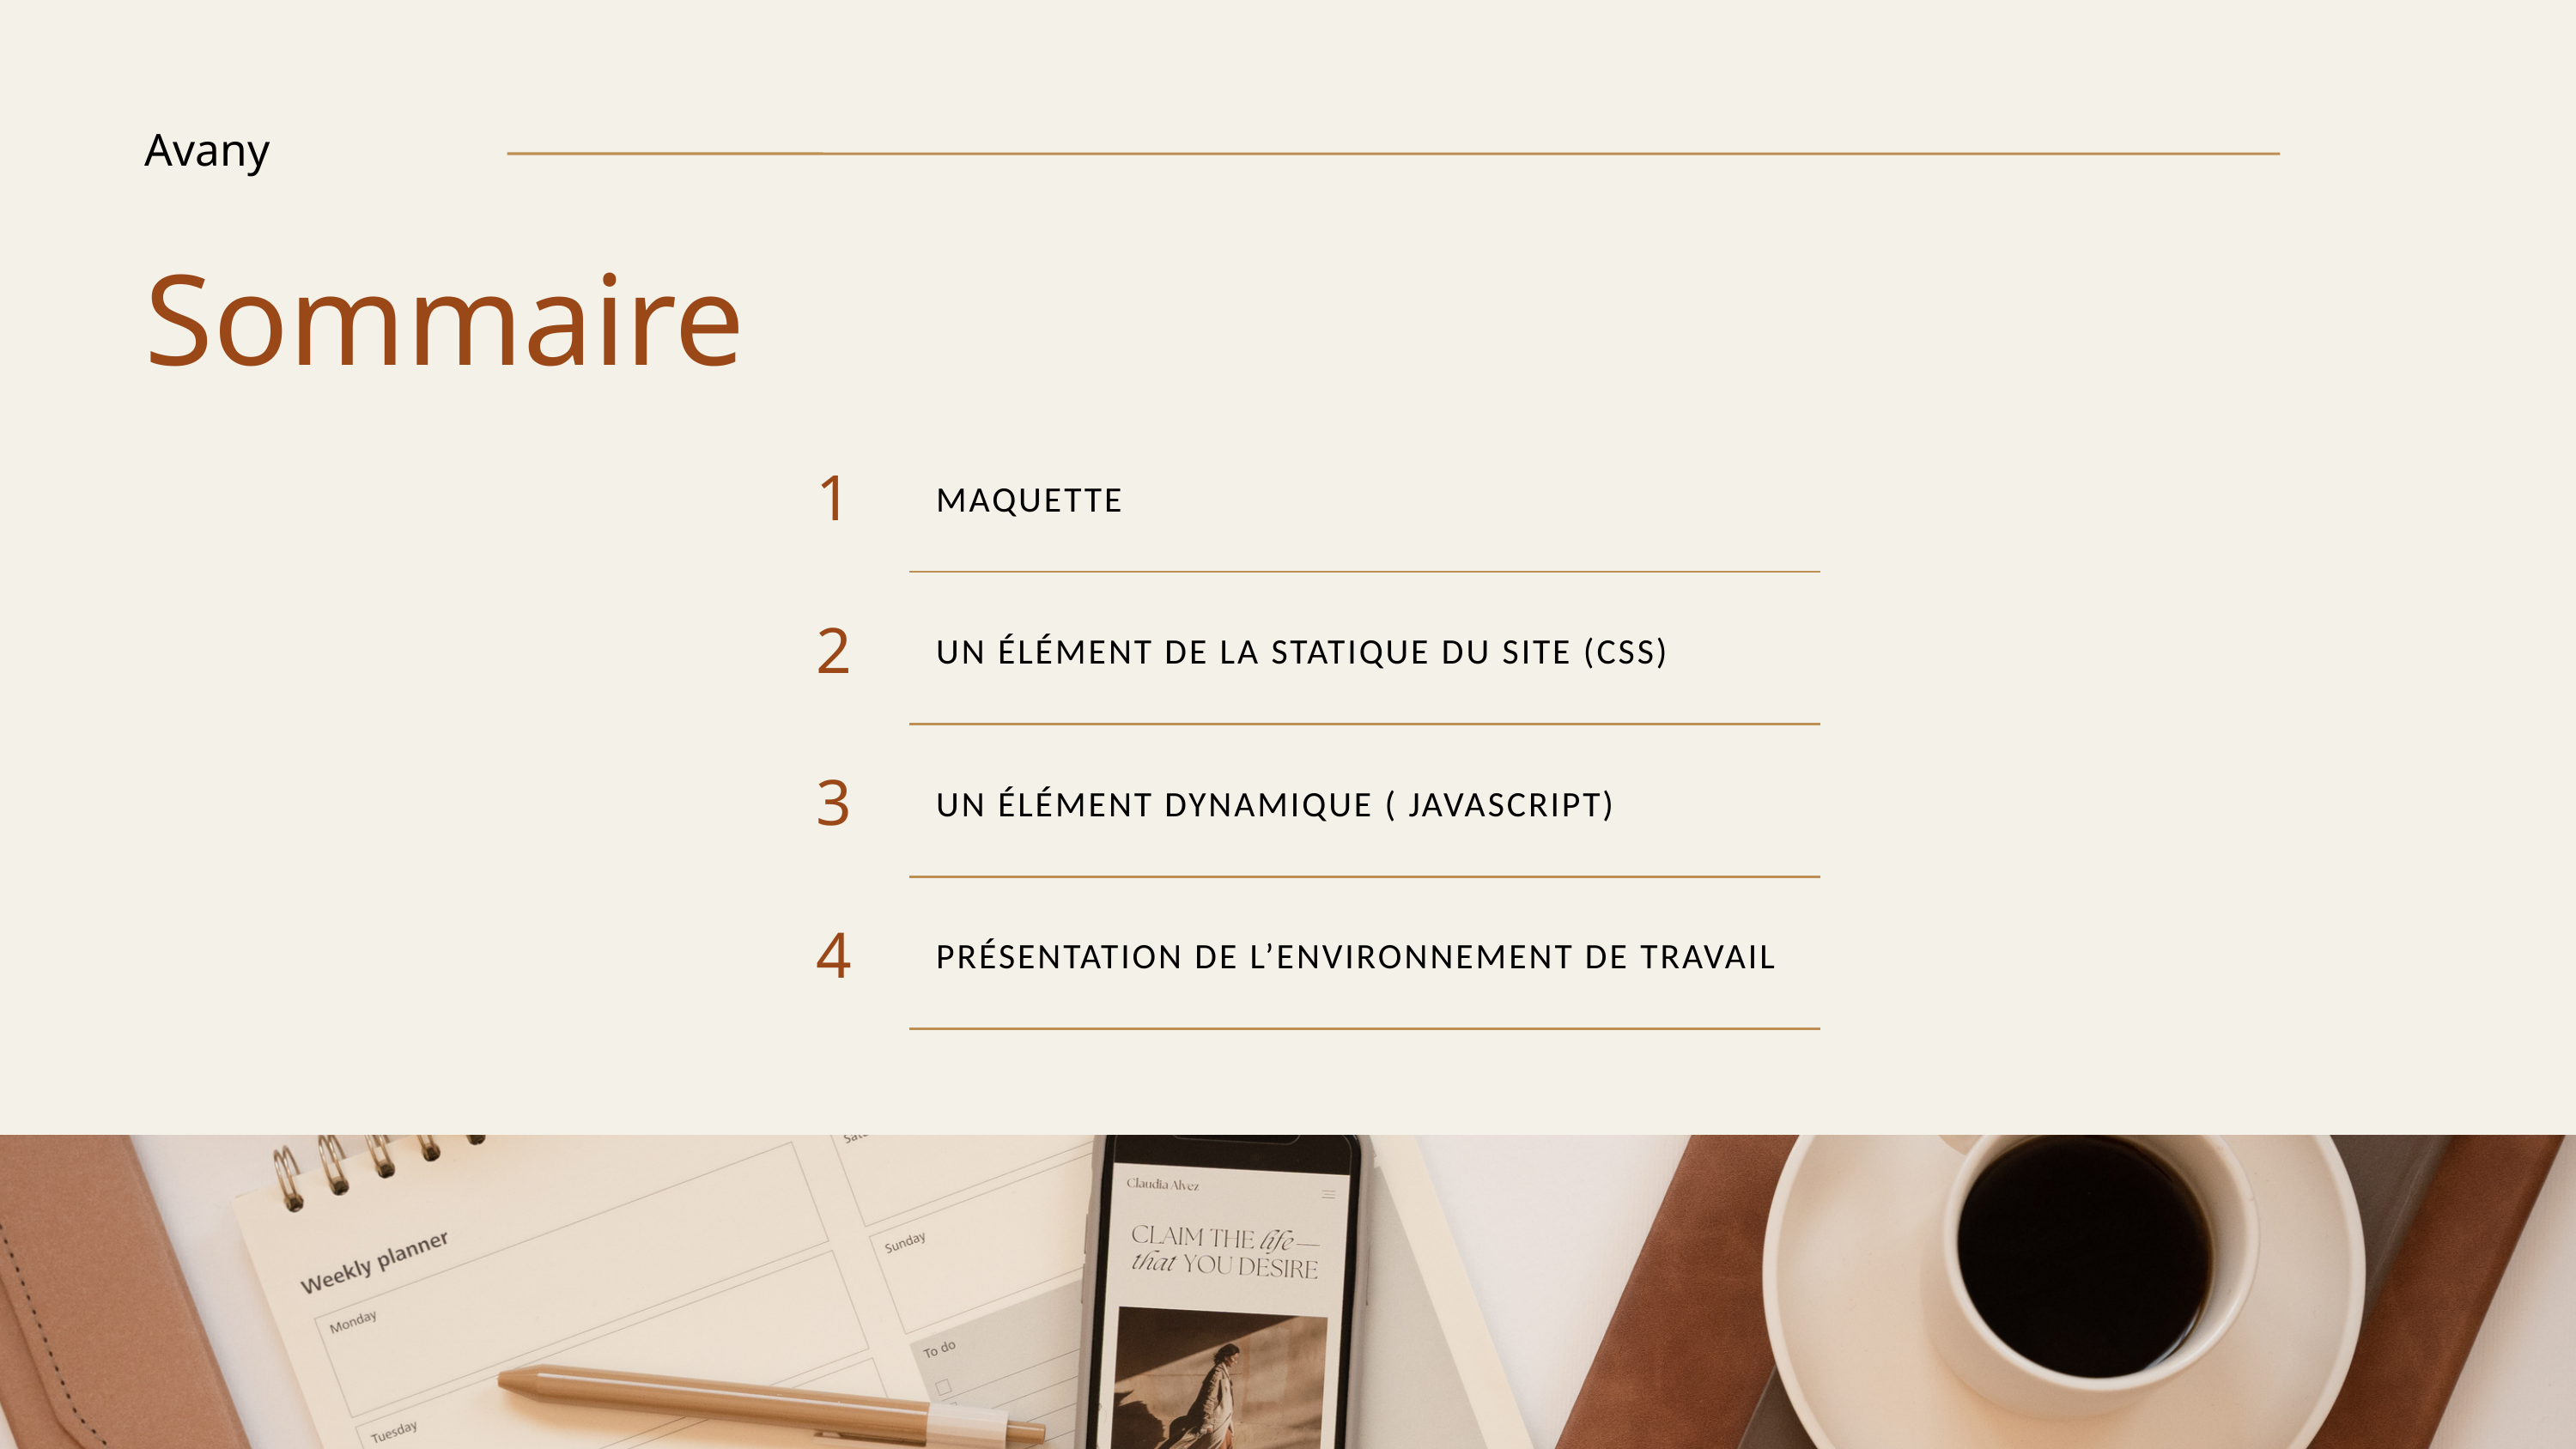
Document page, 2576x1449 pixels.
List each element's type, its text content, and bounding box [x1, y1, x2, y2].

table_cell 3 [759, 724, 909, 876]
text_box Sommaire [144, 250, 1207, 391]
table_cell 4 [759, 876, 909, 1029]
table_cell UN ÉLÉMENT DE LA STATIQUE DU SITE (CSS) [909, 573, 1820, 723]
table_header MAQUETTE [909, 420, 1820, 571]
table_cell UN ÉLÉMENT DYNAMIQUE ( JAVASCRIPT) [909, 725, 1820, 876]
table_cell PRÉSENTATION DE L’ENVIRONNEMENT DE TRAVAIL [909, 878, 1820, 1028]
text_box Avany [144, 121, 489, 175]
table_header 1 [759, 420, 909, 572]
table_cell 2 [759, 572, 909, 724]
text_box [0, 1135, 2576, 1449]
